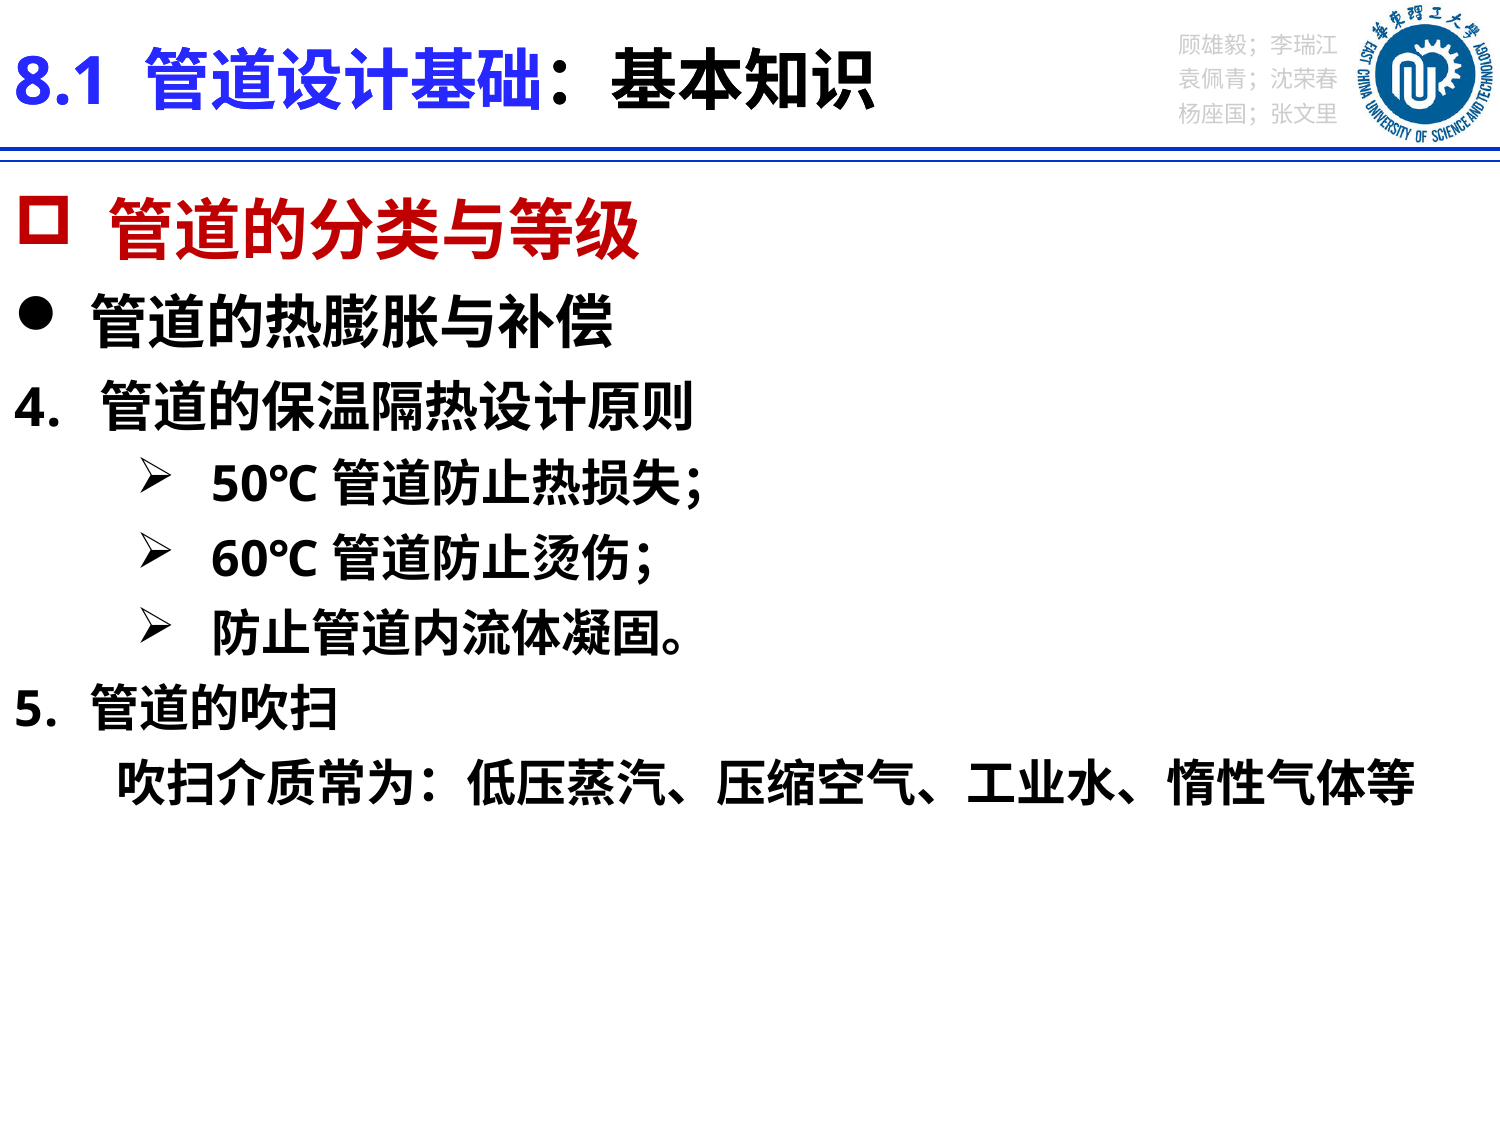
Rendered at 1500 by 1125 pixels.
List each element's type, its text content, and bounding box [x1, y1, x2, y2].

picture [1353, 3, 1495, 30]
picture [1353, 126, 1495, 145]
text_box 管道的分类与等级 管道的热膨胀与补偿 管道的保温隔热设计原则 50℃管道防止热损失； 60℃管道防止烫伤； 防止管道内流体凝固。 管道的吹扫 吹扫介质常为：低压蒸汽、压缩空气、工业水、惰性气体等 [0, 160, 1483, 820]
text_box 8.1 管道设计基础：基本知识 [0, 30, 1500, 126]
